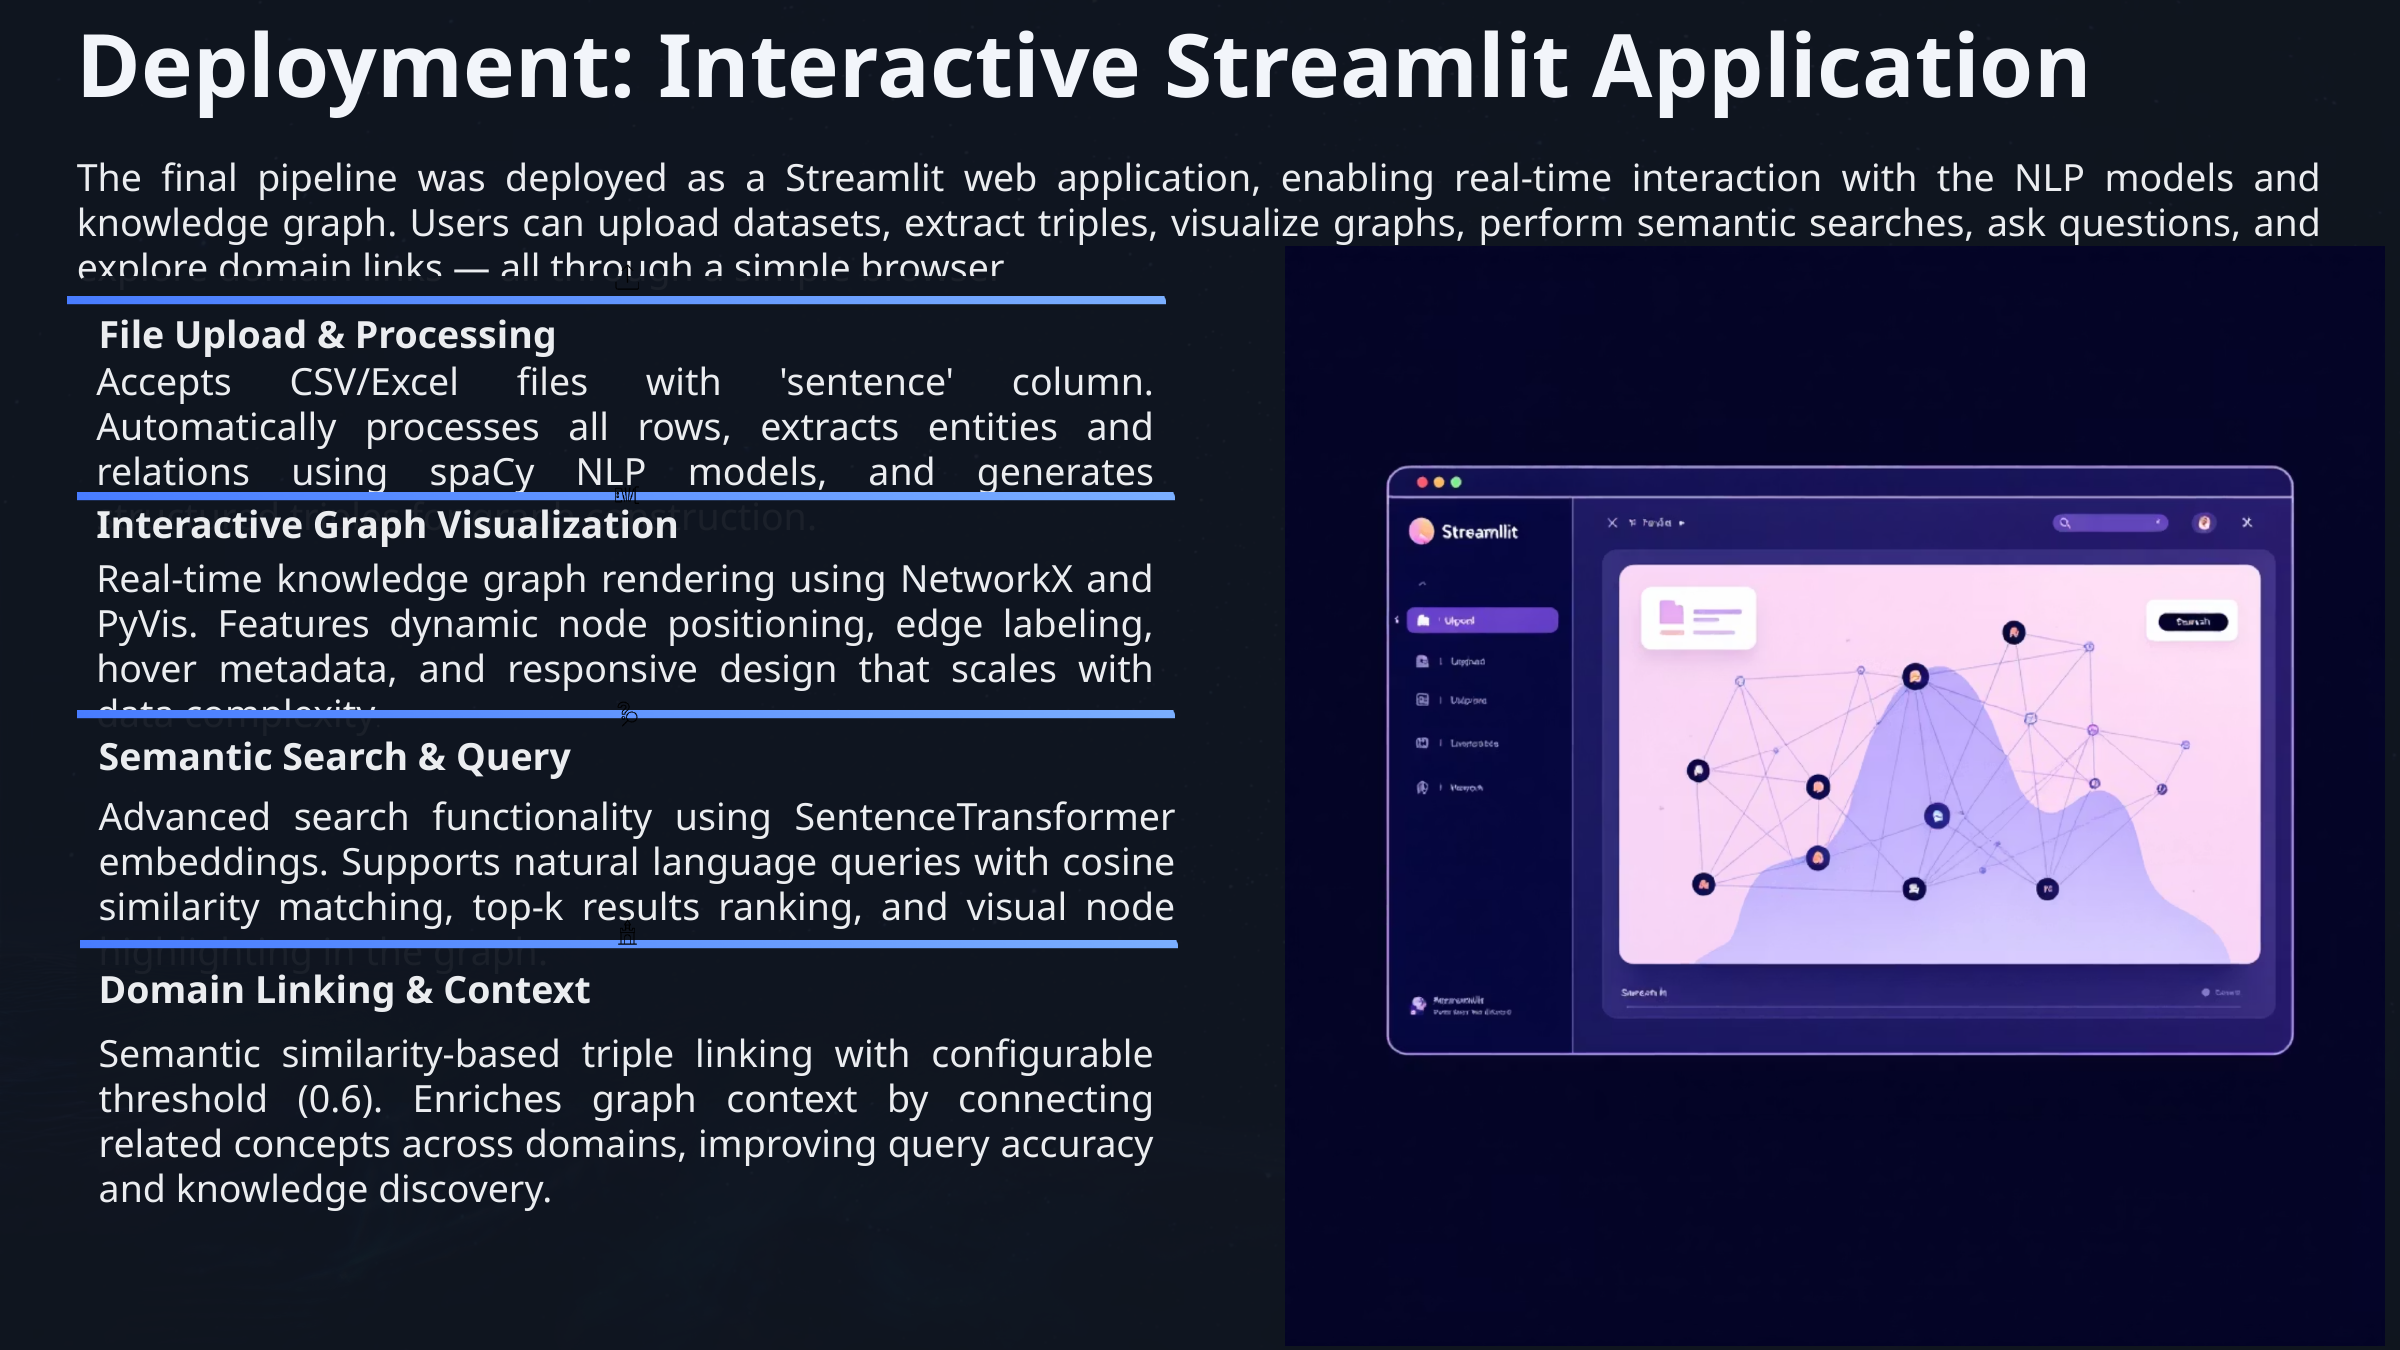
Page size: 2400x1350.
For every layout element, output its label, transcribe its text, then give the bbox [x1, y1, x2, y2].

text_box Interactive Graph Visualization [96, 514, 464, 555]
text_box Semantic Search & Query [98, 746, 399, 792]
text_box The final pipeline was deployed as a Streamlit web application, enabling real-time interaction with the NLP models and knowledge graph. Users can upload datasets, extract triples, visualize graphs, perform semantic searches, ask questions, and explore domain links — all through a simple browser [76, 154, 2323, 204]
text_box [76, 276, 1177, 447]
text_box Real-time knowledge graph rendering using NetworkX and PyVis. Features dynamic node positioning, edge labeling, hover metadata, and responsive design that scales with data complexity. [96, 555, 1155, 644]
text_box [76, 503, 1177, 666]
picture [1285, 246, 2389, 1347]
text_box File Upload & Processing [98, 324, 391, 356]
text_box Domain Linking & Context [98, 979, 402, 1012]
picture [80, 902, 1180, 961]
picture [76, 684, 1177, 743]
picture [76, 465, 1177, 524]
picture [67, 247, 1168, 307]
text_box Deployment: Interactive Streamlit Application [76, 52, 1159, 116]
text_box Accepts CSV/Excel files with 'sentence' column. Automatically processes all rows, extracts entities and relations using spaCy NLP models, and generates structured triples for graph construction. [96, 358, 1155, 425]
text_box Semantic similarity-based triple linking with configurable threshold (0.6). Enriches graph context by connecting related concepts across domains, improving query accuracy and knowledge discovery. [98, 1030, 1155, 1081]
text_box [76, 721, 1177, 884]
text_box Advanced search functionality using SentenceTransformer embeddings. Supports natural language queries with cosine similarity matching, top-k results ranking, and visual node highlighting in the graph. [98, 792, 1177, 862]
text_box [76, 931, 1177, 1103]
